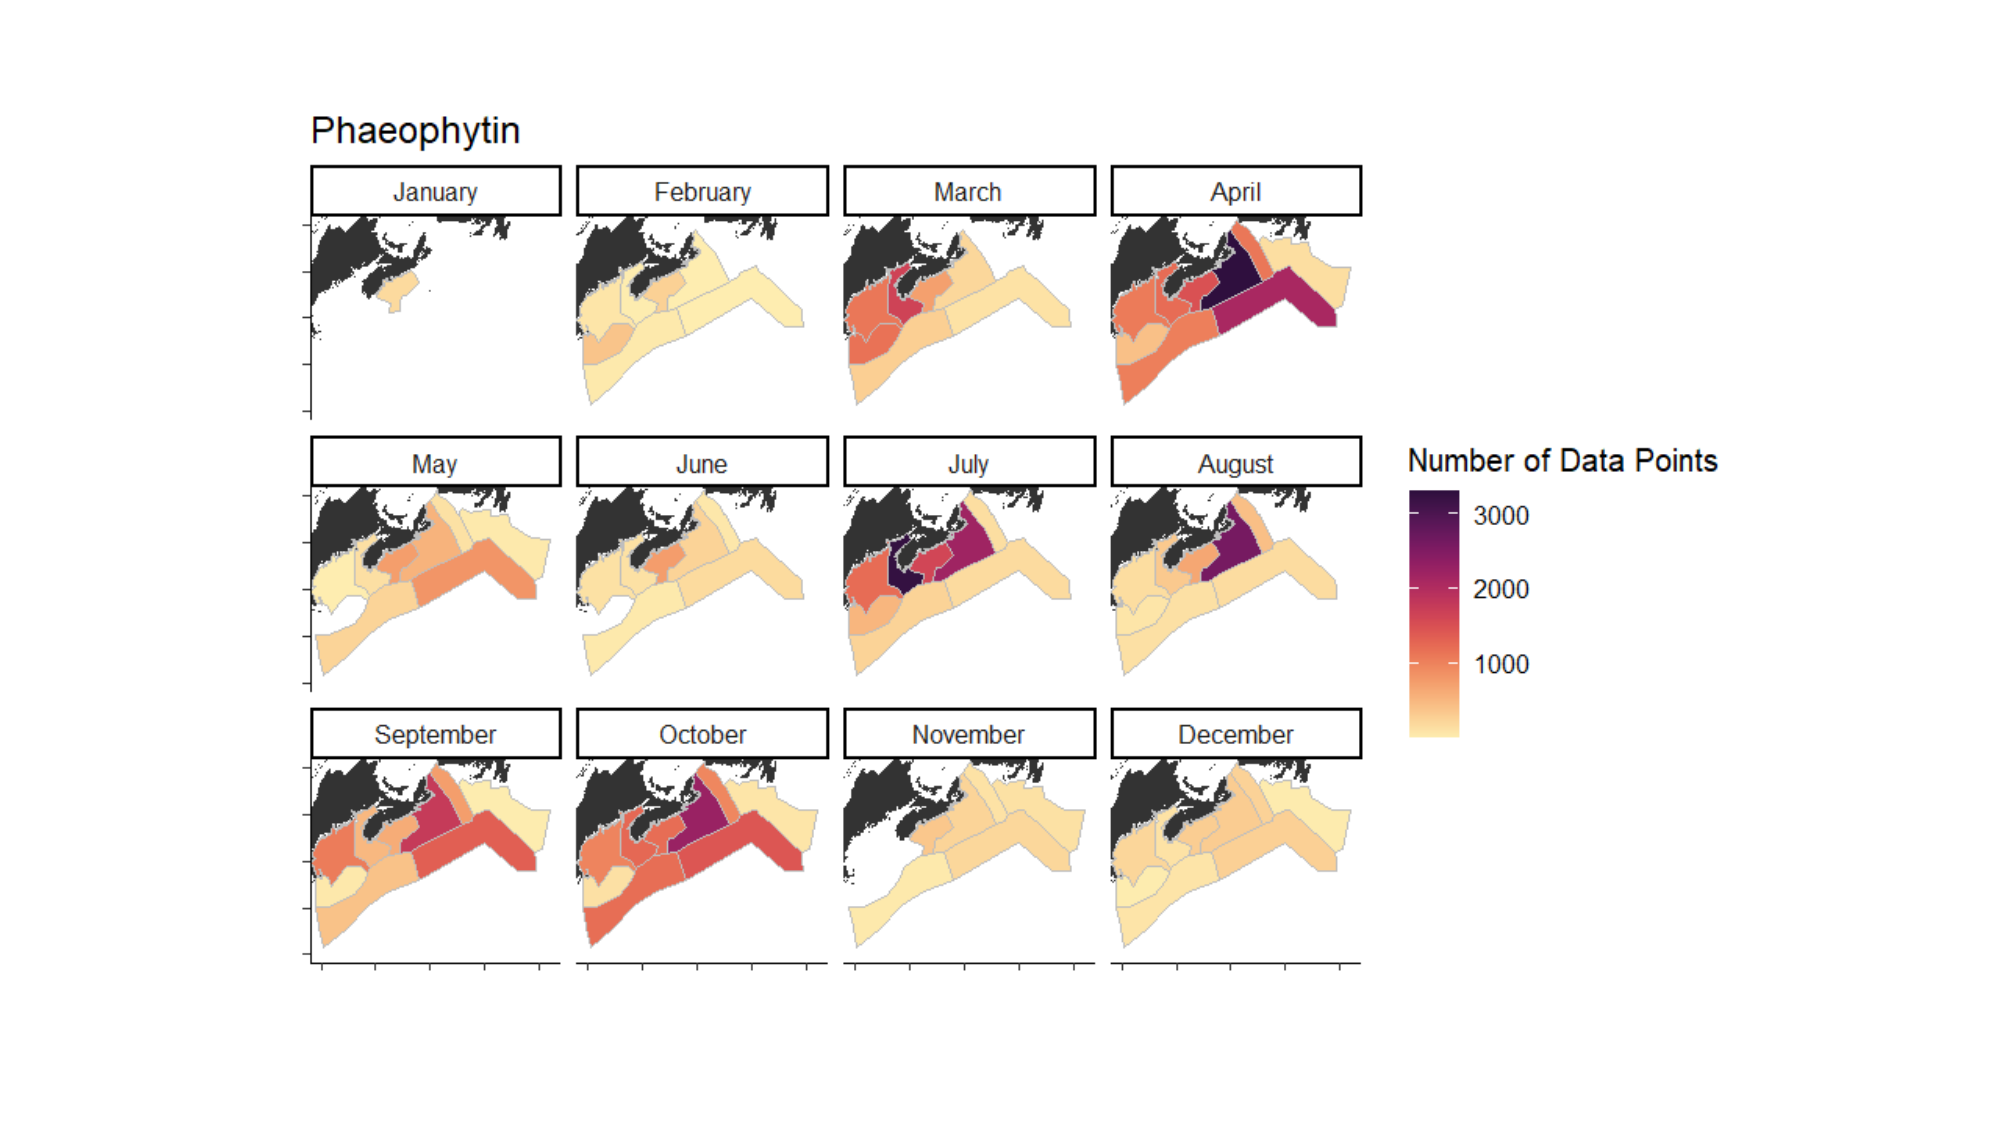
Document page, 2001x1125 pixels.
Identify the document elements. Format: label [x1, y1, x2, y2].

picture [248, 98, 1752, 1027]
